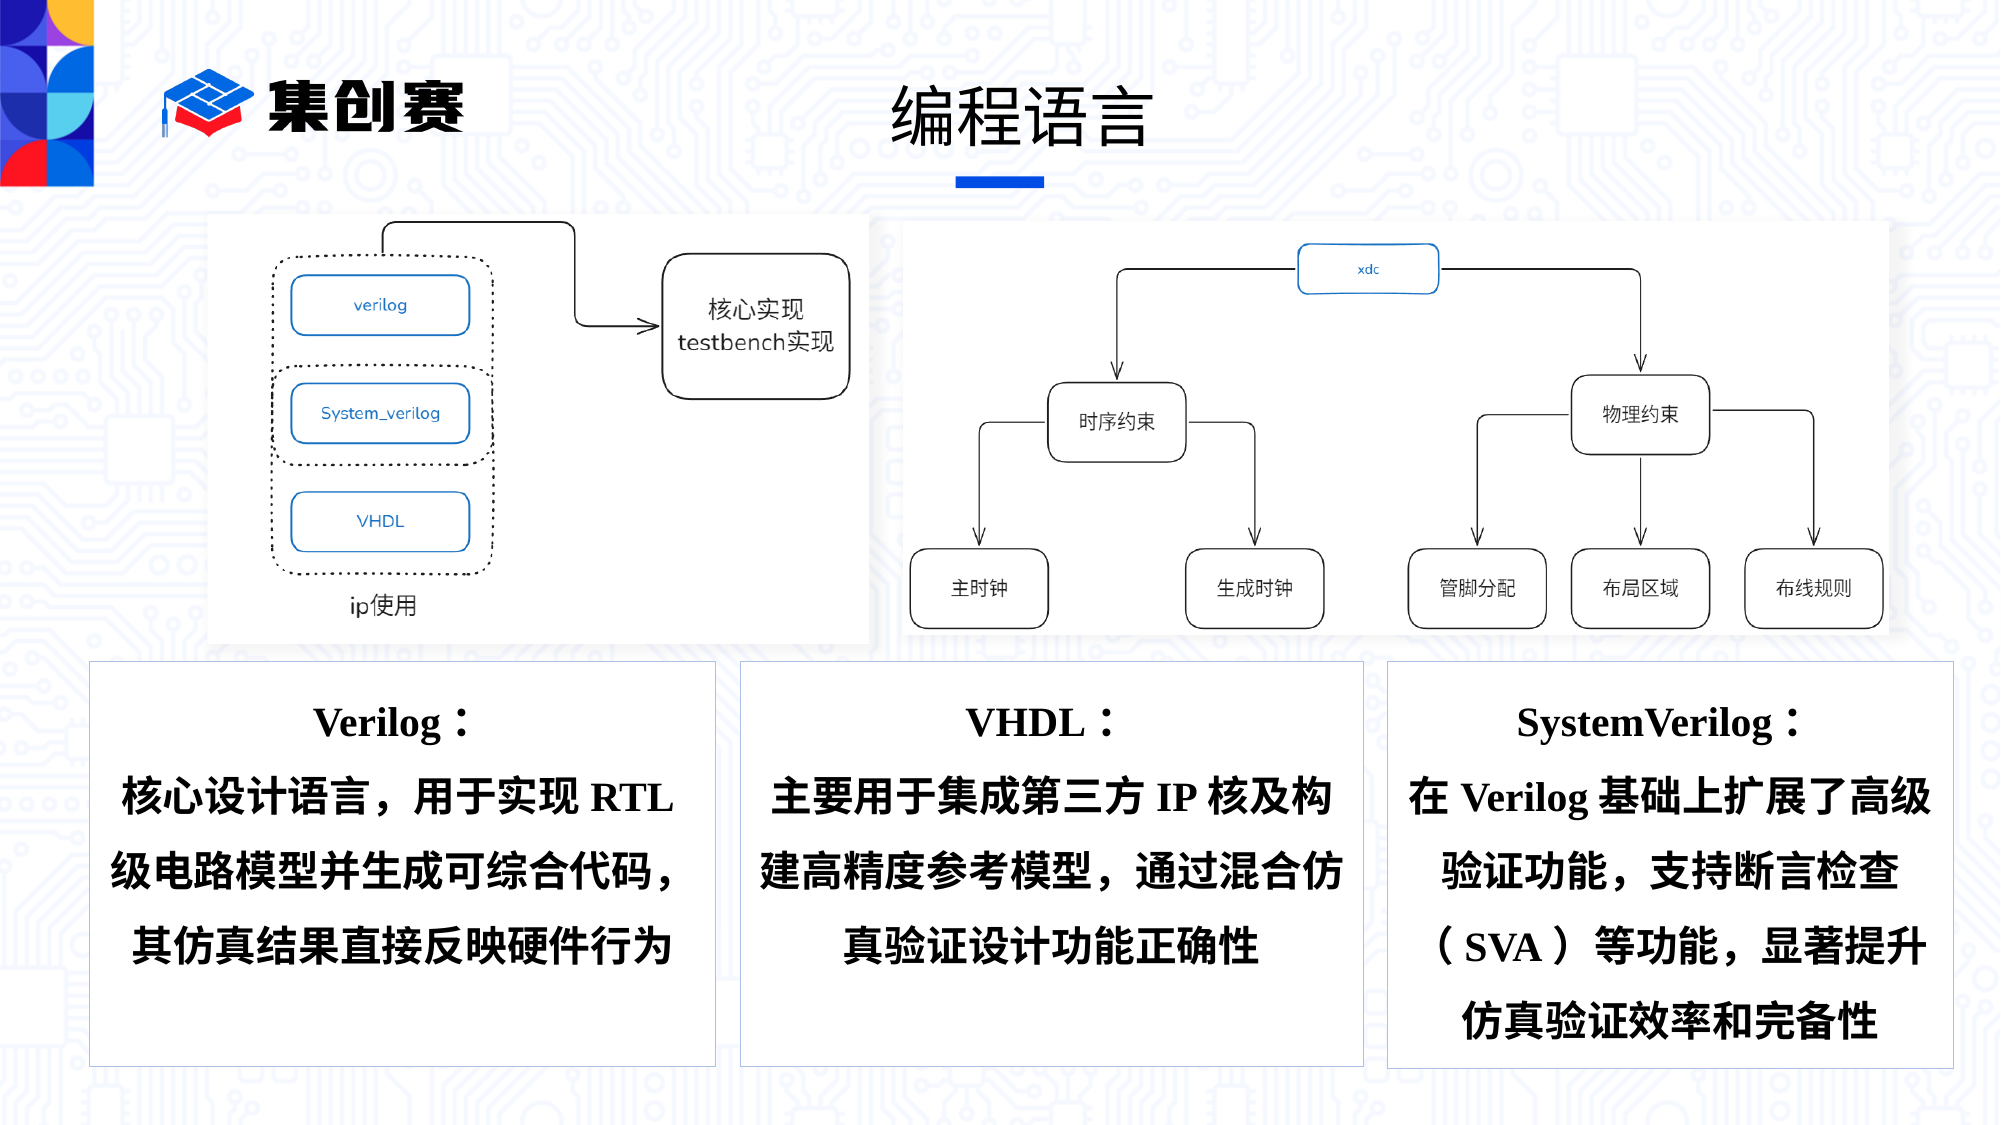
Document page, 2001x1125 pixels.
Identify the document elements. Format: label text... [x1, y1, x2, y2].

text_box Verilog： 核心设计语言，用于实现RTL级电路模型并生成可综合代码，其仿真结果直接反映硬件行为 [89, 661, 716, 1067]
text_box VHDL： 主要用于集成第三方IP核及构建高精度参考模型，通过混合仿真验证设计功能正确性 [740, 661, 1364, 1067]
picture [0, 0, 2001, 1125]
text_box [955, 175, 1045, 189]
text_box SystemVerilog： 在Verilog基础上扩展了高级验证功能，支持断言检查（SVA）等功能，显著提升仿真验证效率和完备性 [1387, 661, 1954, 1069]
